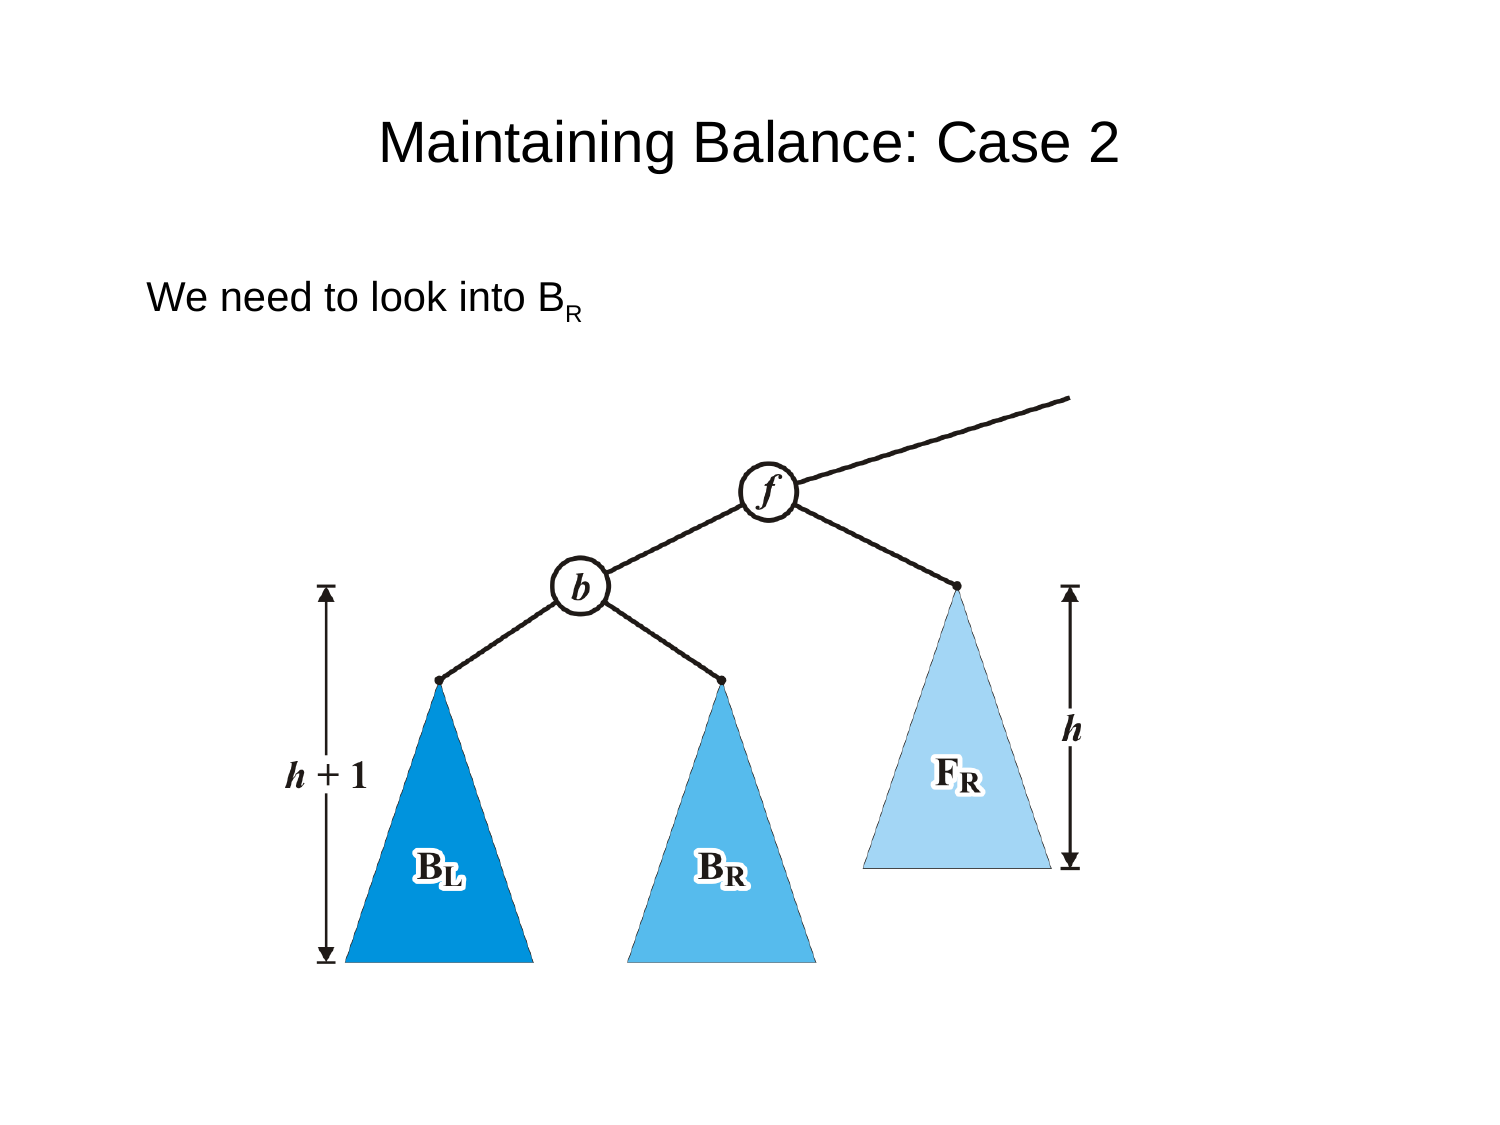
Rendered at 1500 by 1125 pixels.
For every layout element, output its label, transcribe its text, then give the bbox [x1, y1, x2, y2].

title Maintaining Balance: Case 2 [74, 44, 1426, 233]
list We need to look into BR [74, 262, 1426, 1006]
picture [241, 387, 1259, 1095]
